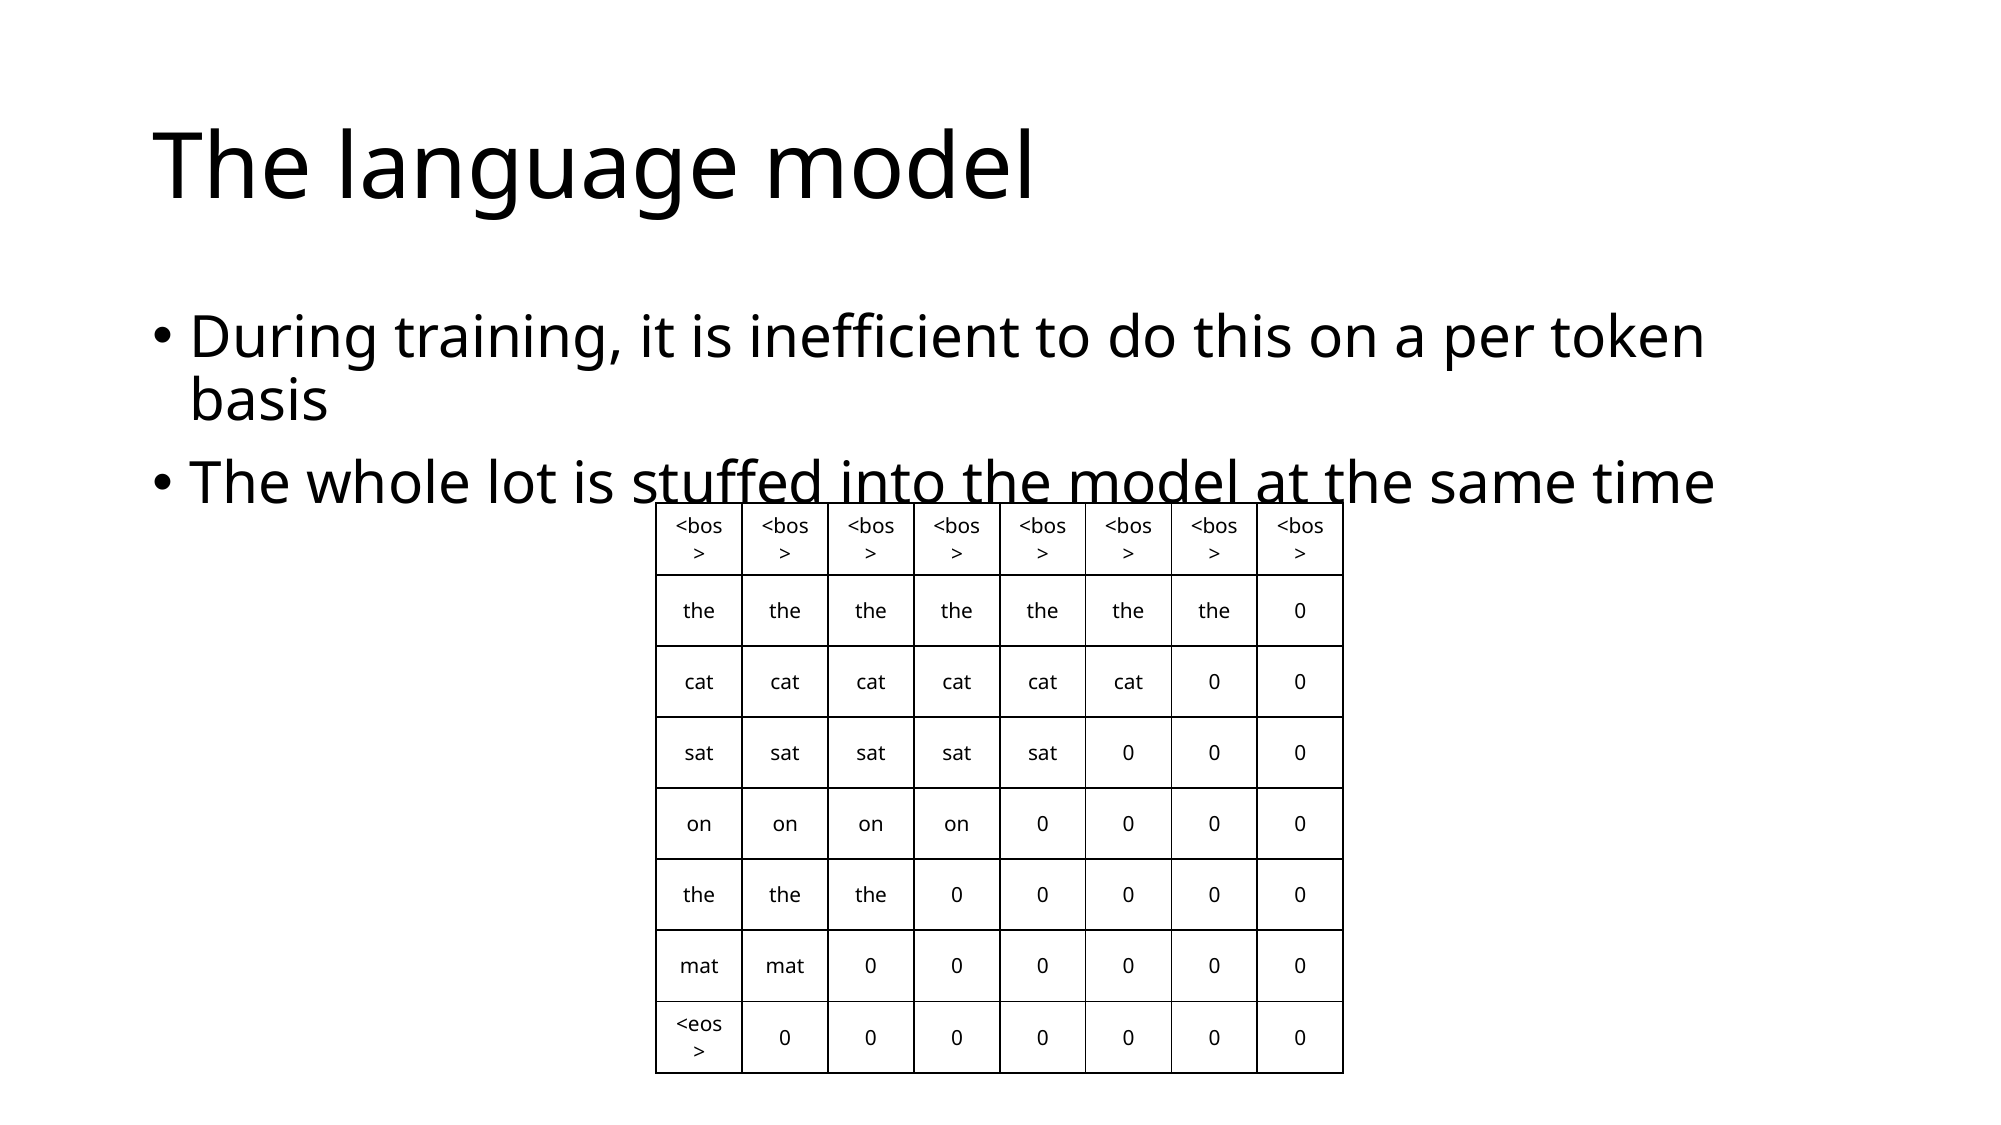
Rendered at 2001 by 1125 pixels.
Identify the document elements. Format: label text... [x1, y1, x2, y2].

table_cell sat [743, 718, 827, 787]
table_cell on [829, 789, 913, 858]
table_cell 0 [915, 1002, 999, 1072]
table_cell the [829, 860, 913, 929]
table_cell the [743, 860, 827, 929]
title The language model [137, 59, 1863, 278]
table_cell mat [743, 931, 827, 1001]
table_cell 0 [1001, 789, 1085, 858]
table_header <bos> [915, 504, 999, 574]
table_header <bos> [1258, 504, 1342, 574]
table_cell 0 [743, 1002, 827, 1072]
table_cell 0 [1001, 931, 1085, 1001]
table_cell 0 [829, 1002, 913, 1072]
table_header <bos> [657, 504, 741, 574]
table_cell the [657, 860, 741, 929]
table_cell 0 [1258, 718, 1342, 787]
table_header <bos> [1001, 504, 1085, 574]
table_header <bos> [1086, 504, 1171, 574]
table_cell 0 [1086, 789, 1171, 858]
table_cell the [657, 576, 741, 645]
list During training, it is inefficient to do this on a per token basis The whole lot is stuffed into the model at the same time [137, 299, 1863, 1014]
table_cell sat [915, 718, 999, 787]
table_cell cat [915, 647, 999, 716]
table_cell 0 [1258, 647, 1342, 716]
table_cell 0 [1086, 718, 1171, 787]
table_cell 0 [1086, 931, 1171, 1001]
table_cell 0 [1172, 1002, 1256, 1072]
table_header <bos> [1172, 504, 1256, 574]
table_cell 0 [915, 931, 999, 1001]
table_cell sat [1001, 718, 1085, 787]
table_cell 0 [829, 931, 913, 1001]
table_cell cat [657, 647, 741, 716]
table_cell sat [829, 718, 913, 787]
table_cell the [1001, 576, 1085, 645]
table_cell 0 [1172, 647, 1256, 716]
table_cell <eos> [657, 1002, 741, 1072]
table_cell 0 [1258, 1002, 1342, 1072]
table_cell the [1086, 576, 1171, 645]
table_cell on [915, 789, 999, 858]
table_cell mat [657, 931, 741, 1001]
table_cell the [829, 576, 913, 645]
table_cell 0 [1001, 860, 1085, 929]
table_header <bos> [829, 504, 913, 574]
table_cell 0 [1172, 860, 1256, 929]
table_cell 0 [1086, 860, 1171, 929]
table_cell cat [829, 647, 913, 716]
table_cell cat [1001, 647, 1085, 716]
table_cell 0 [1172, 789, 1256, 858]
table_cell cat [743, 647, 827, 716]
table_cell 0 [1258, 931, 1342, 1001]
table_cell 0 [1172, 931, 1256, 1001]
table_cell 0 [1086, 1002, 1171, 1072]
table_cell 0 [1258, 576, 1342, 645]
table_cell sat [657, 718, 741, 787]
table_cell 0 [1001, 1002, 1085, 1072]
table_cell 0 [915, 860, 999, 929]
table_cell on [743, 789, 827, 858]
table_cell the [915, 576, 999, 645]
table_cell the [1172, 576, 1256, 645]
table_cell 0 [1258, 860, 1342, 929]
table_header <bos> [743, 504, 827, 574]
table_cell cat [1086, 647, 1171, 716]
table_cell 0 [1258, 789, 1342, 858]
table_cell on [657, 789, 741, 858]
table_cell the [743, 576, 827, 645]
table_cell 0 [1172, 718, 1256, 787]
